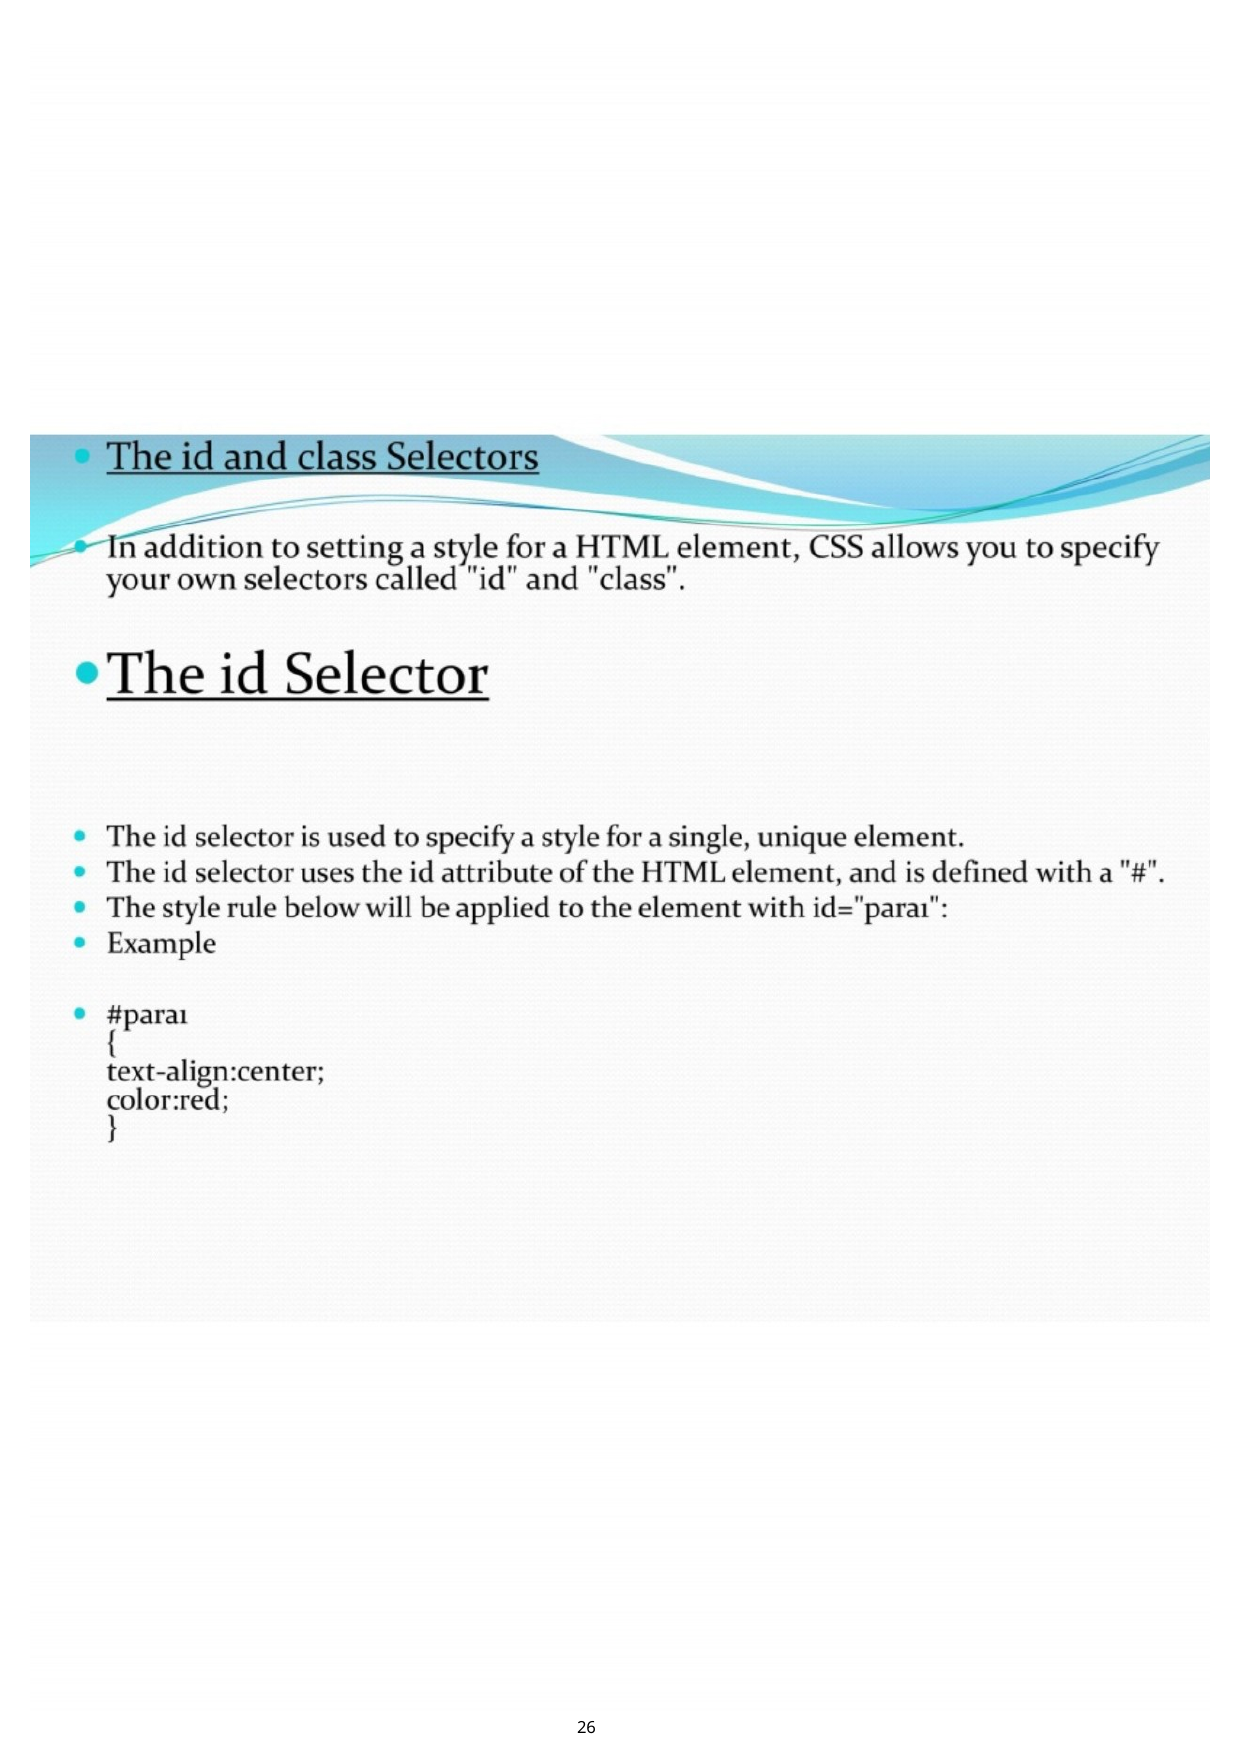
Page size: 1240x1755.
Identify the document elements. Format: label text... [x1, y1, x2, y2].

picture [30, 44, 1210, 1711]
slide_number 26 [570, 1718, 605, 1755]
